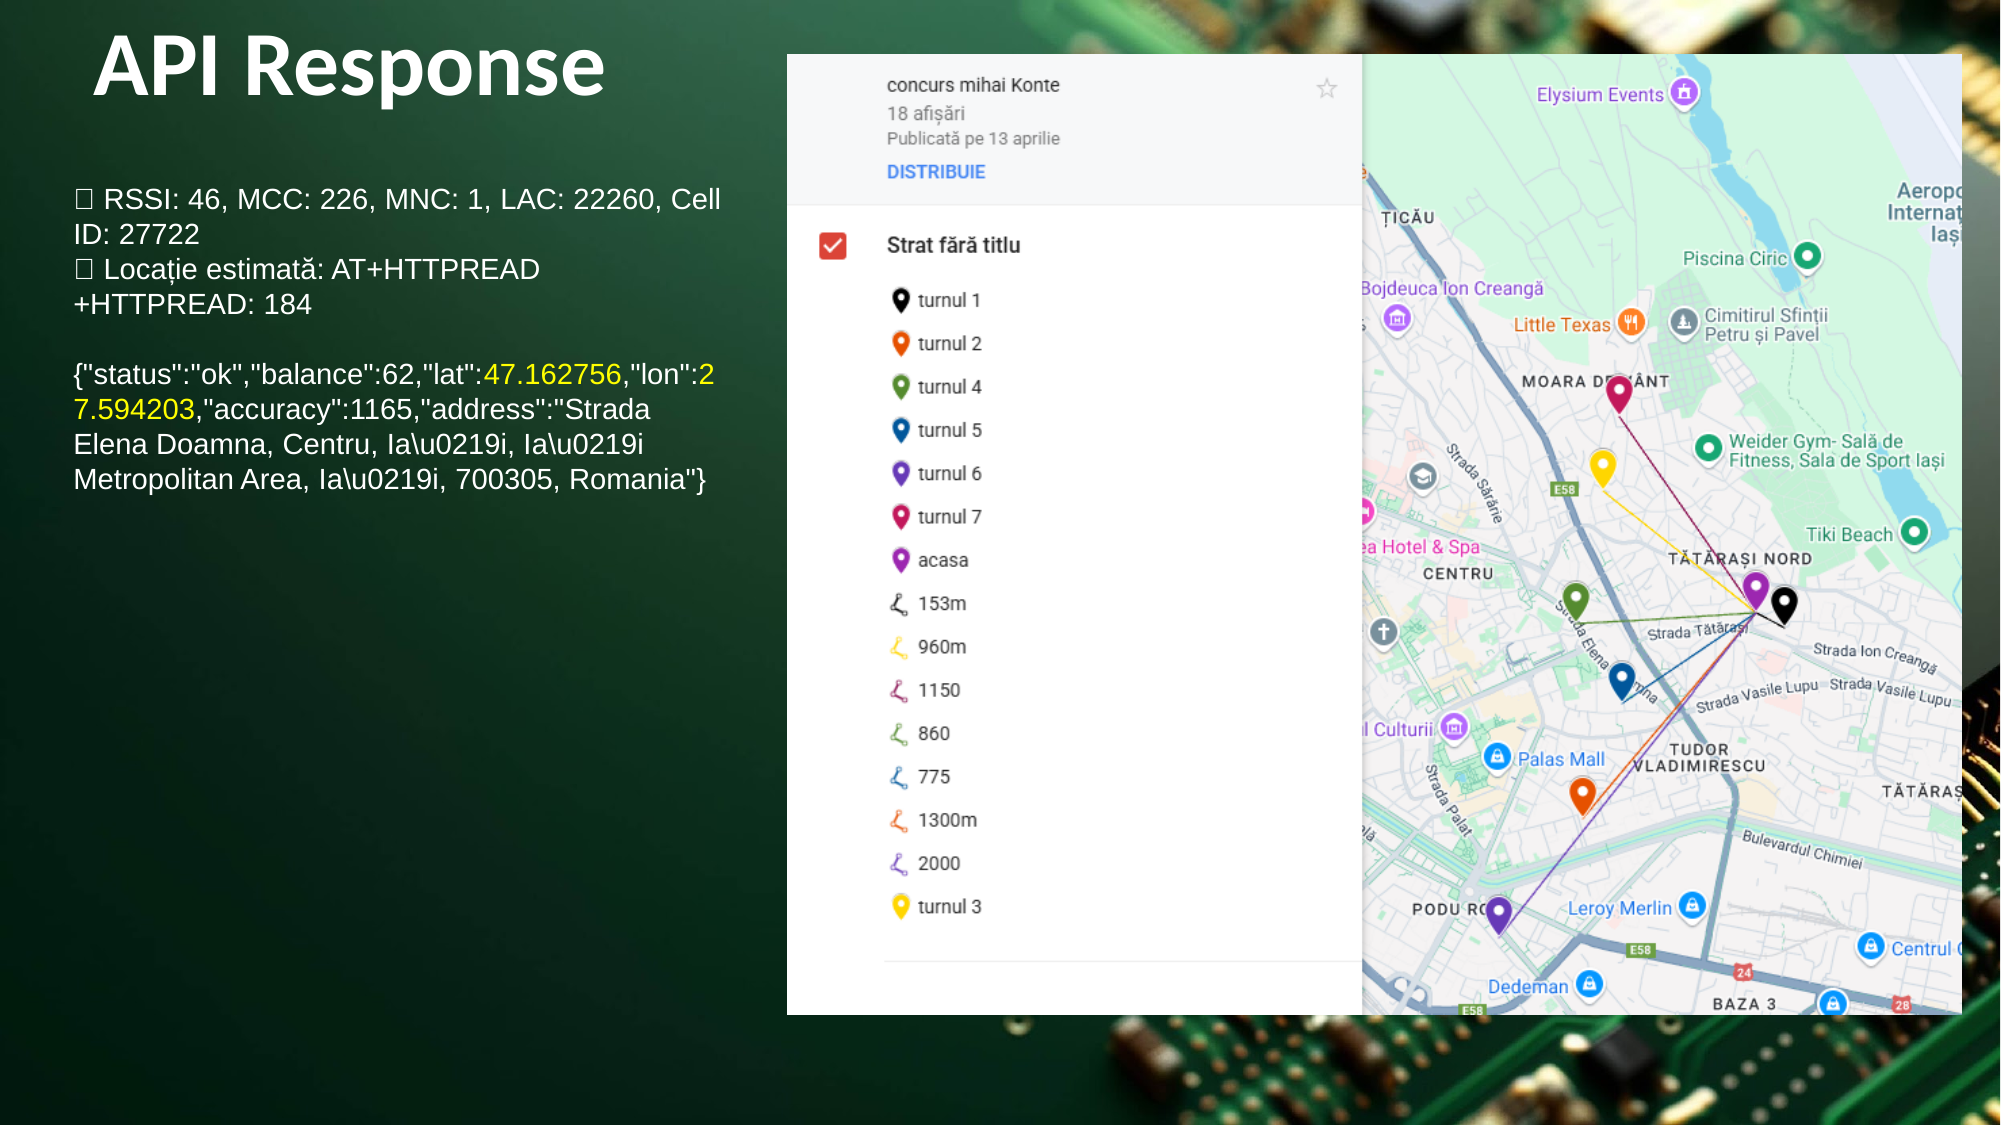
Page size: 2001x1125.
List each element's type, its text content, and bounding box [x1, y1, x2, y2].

title API Response [78, 7, 1016, 126]
text_box 📶 RSSI: 46, MCC: 226, MNC: 1, LAC: 22260, Cell ID: 27722 📍 Locație estimată: AT+HTTPREAD +HTTPREAD: 184 {"status":"ok","balance":62,"lat":47.162756,"lon":27.594203,"accuracy":1165,"address":"Strada Elena Doamna, Centru, Ia\u0219i, Ia\u0219i Metropolitan Area, Ia\u0219i, 700305, Romania"} [58, 173, 743, 775]
picture [0, 0, 2001, 1125]
